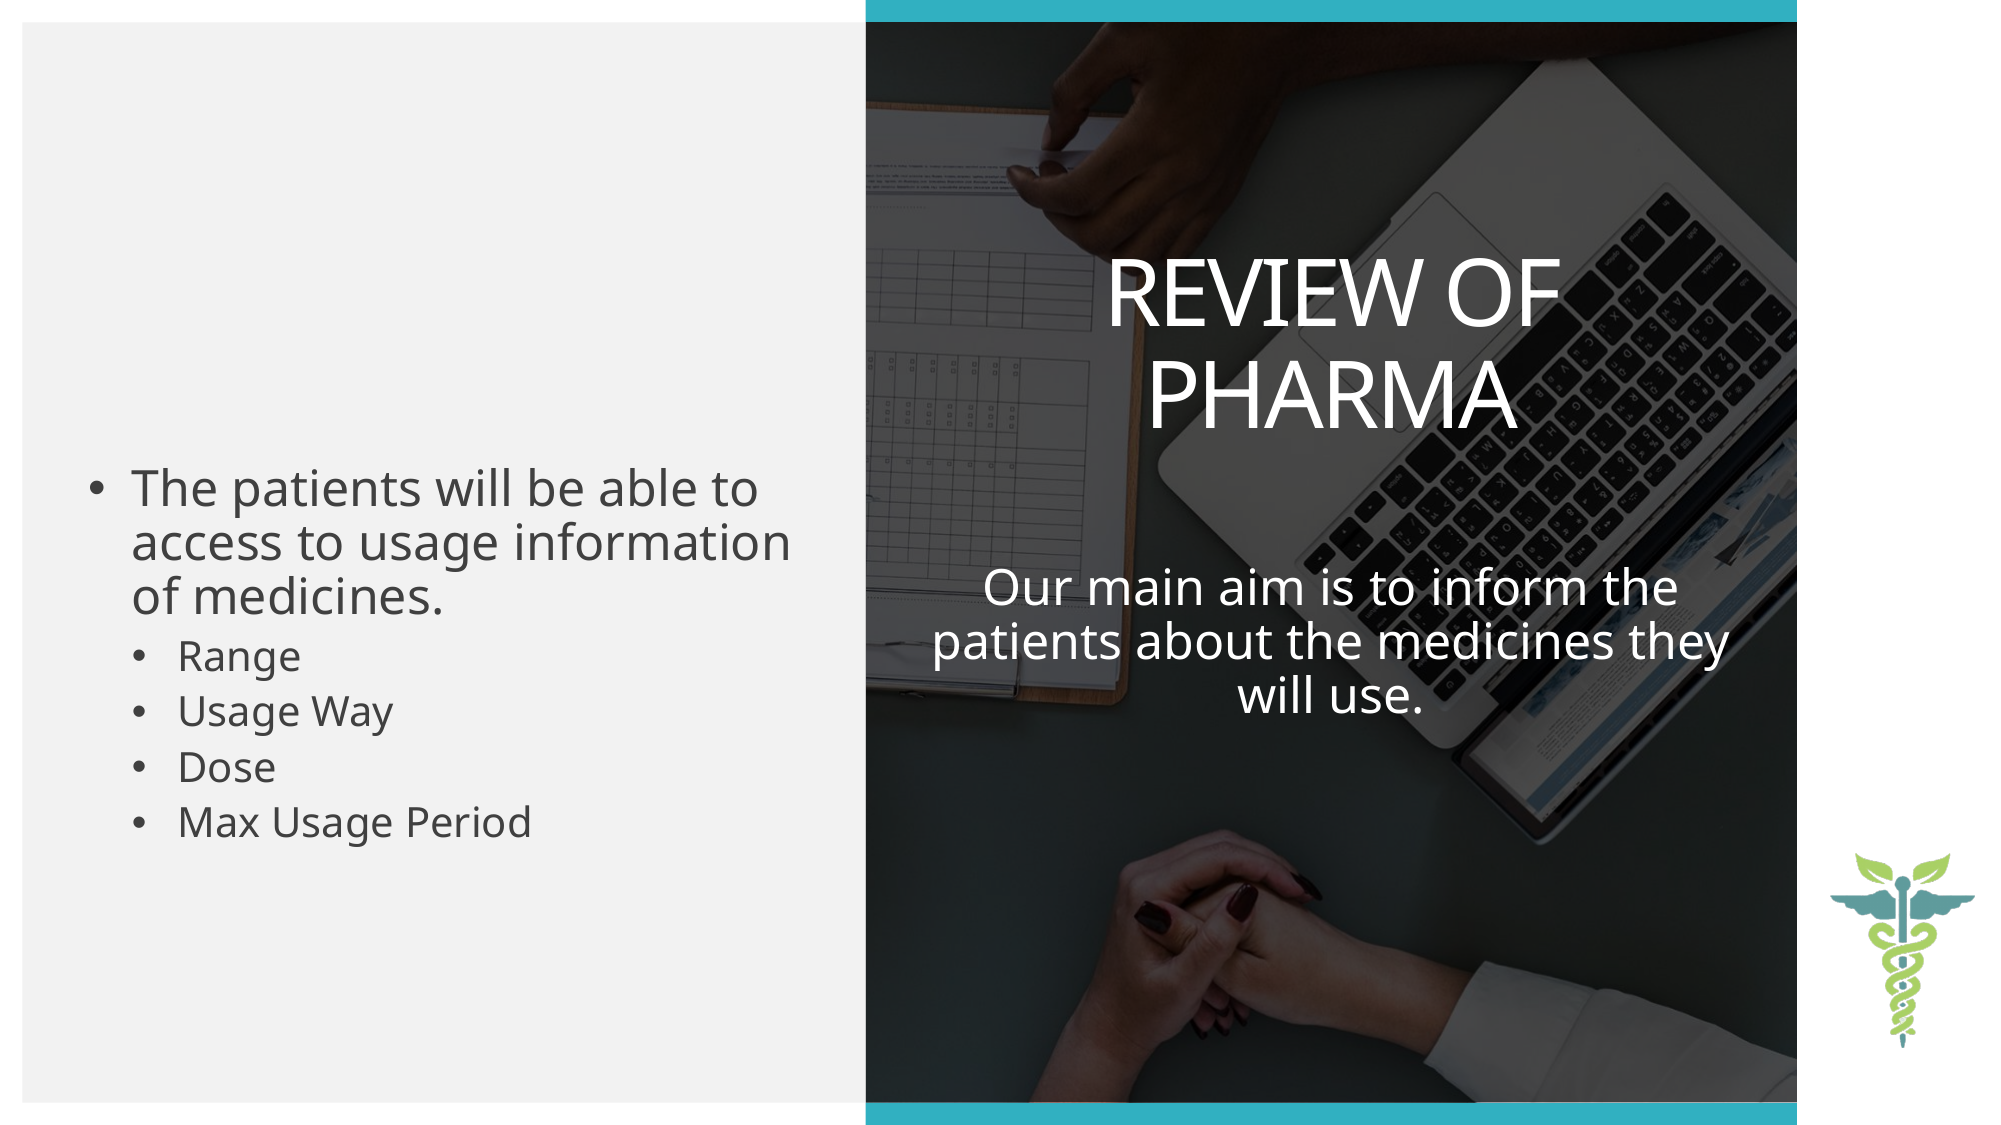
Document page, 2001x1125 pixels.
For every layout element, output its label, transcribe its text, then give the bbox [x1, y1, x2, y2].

list The patients will be able to access to usage information of medicines. Range Usage Way Dose Max Usage Period [88, 463, 818, 911]
picture [866, 22, 1797, 1103]
picture [1815, 801, 1988, 1103]
